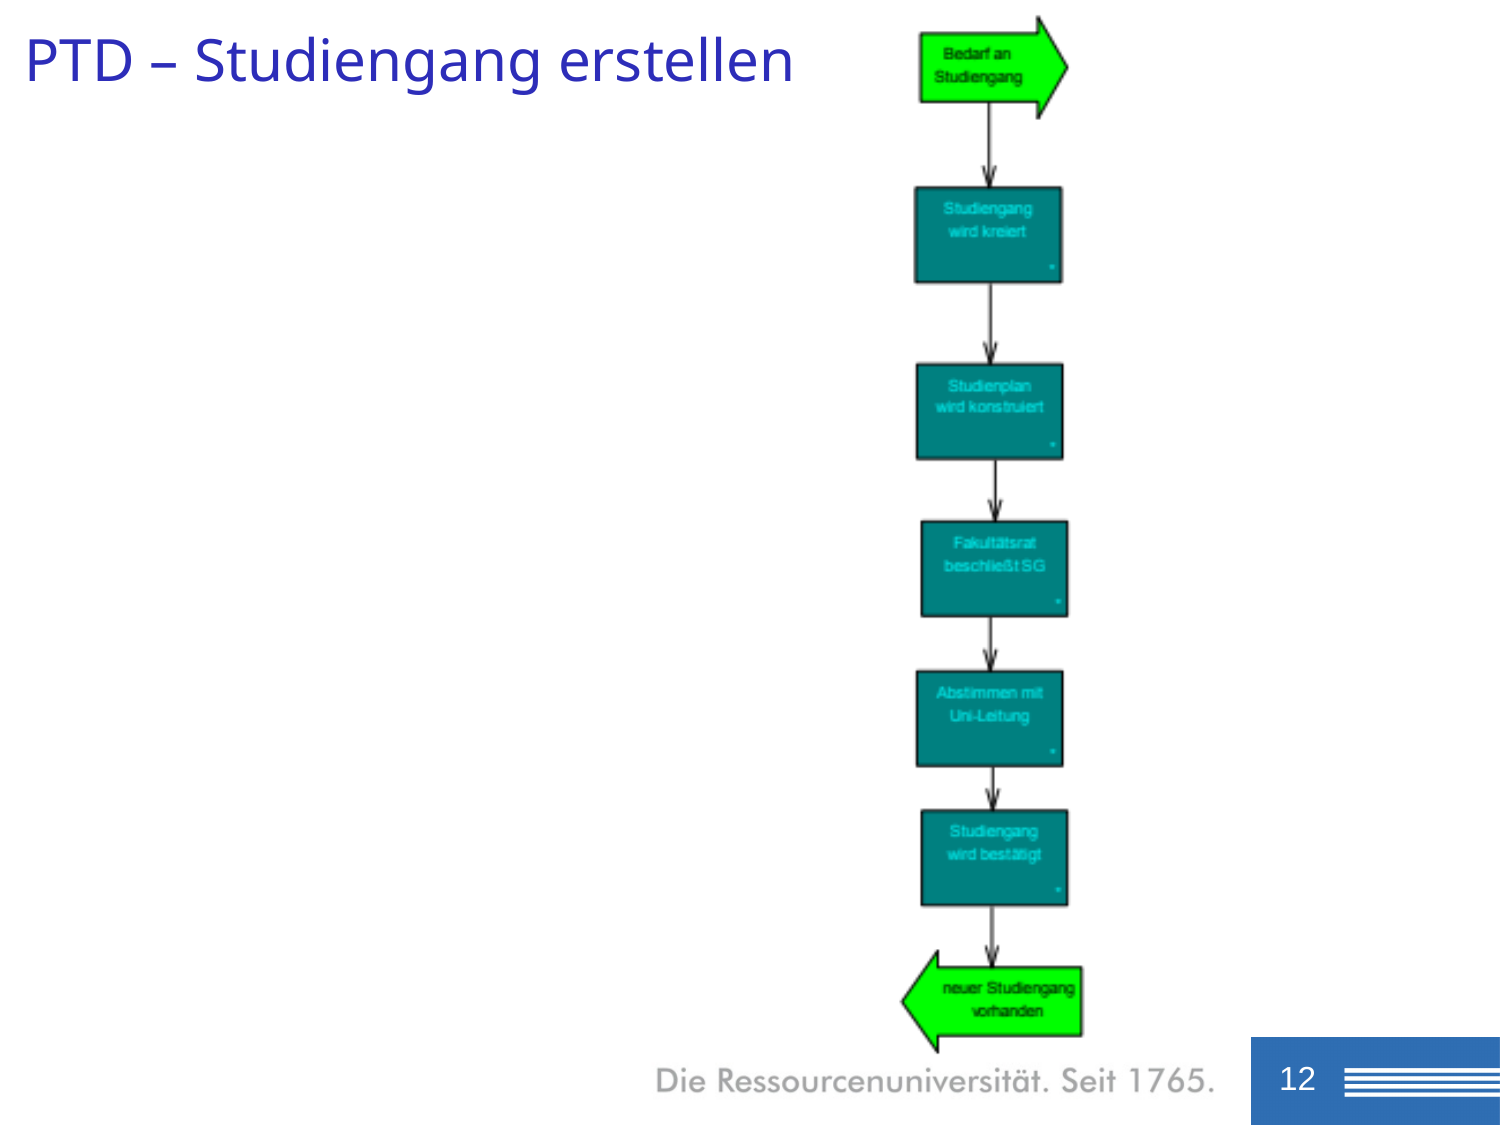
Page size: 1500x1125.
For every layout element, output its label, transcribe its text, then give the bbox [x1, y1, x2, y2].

picture [288, 0, 1140, 1125]
picture [1251, 1037, 1500, 1125]
footer 12 [1145, 1050, 1332, 1125]
text_box PTD – Studiengang erstellen [9, 16, 283, 101]
